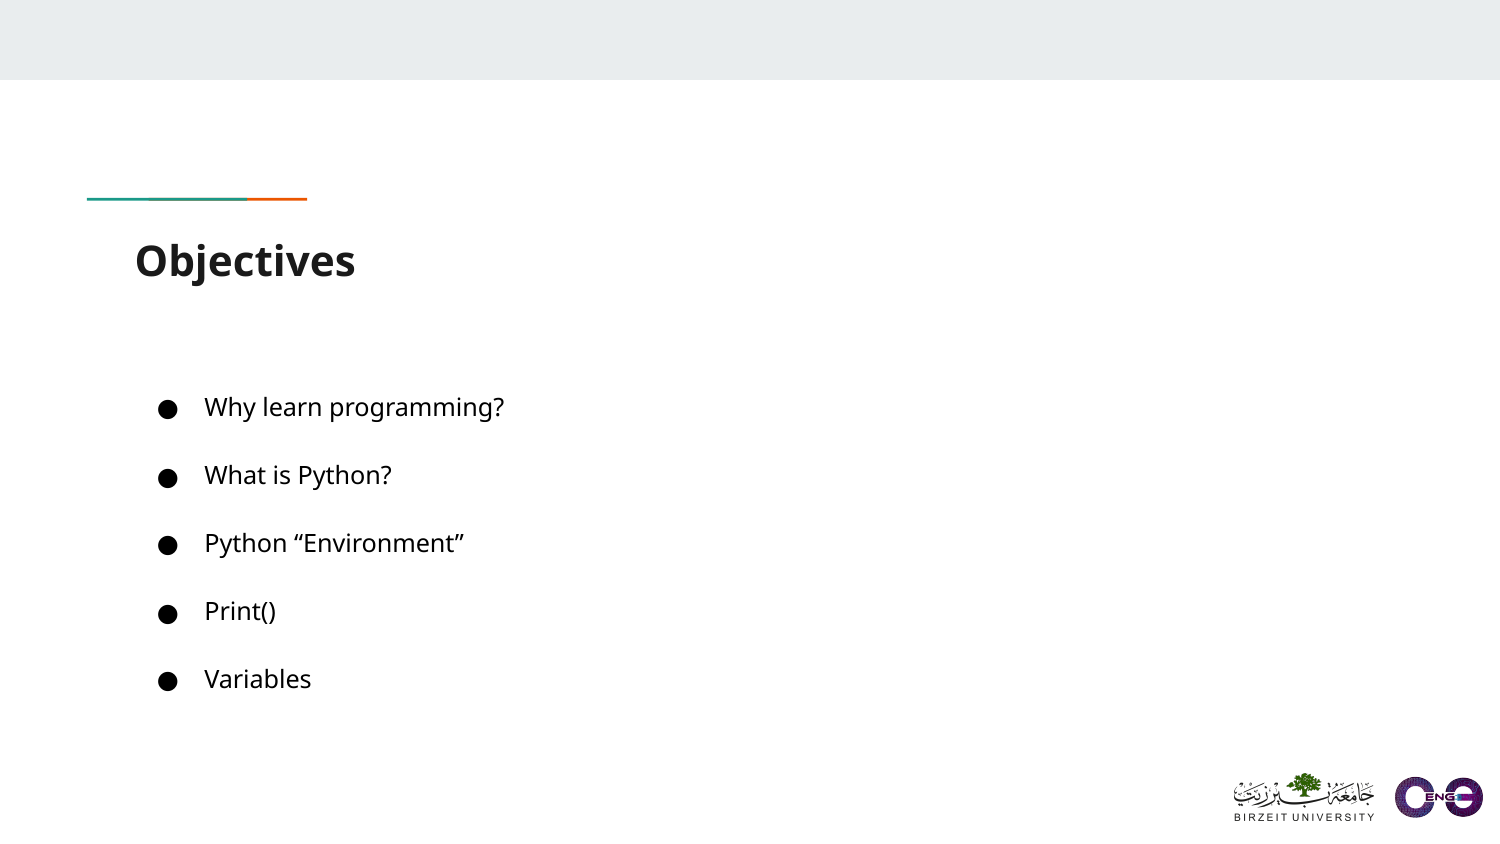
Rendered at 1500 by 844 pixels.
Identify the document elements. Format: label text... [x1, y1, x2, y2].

title Objectives [119, 216, 1381, 305]
list Why learn programming? What is Python? Python “Environment” Print() Variables [119, 341, 1381, 712]
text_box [1233, 748, 1488, 844]
